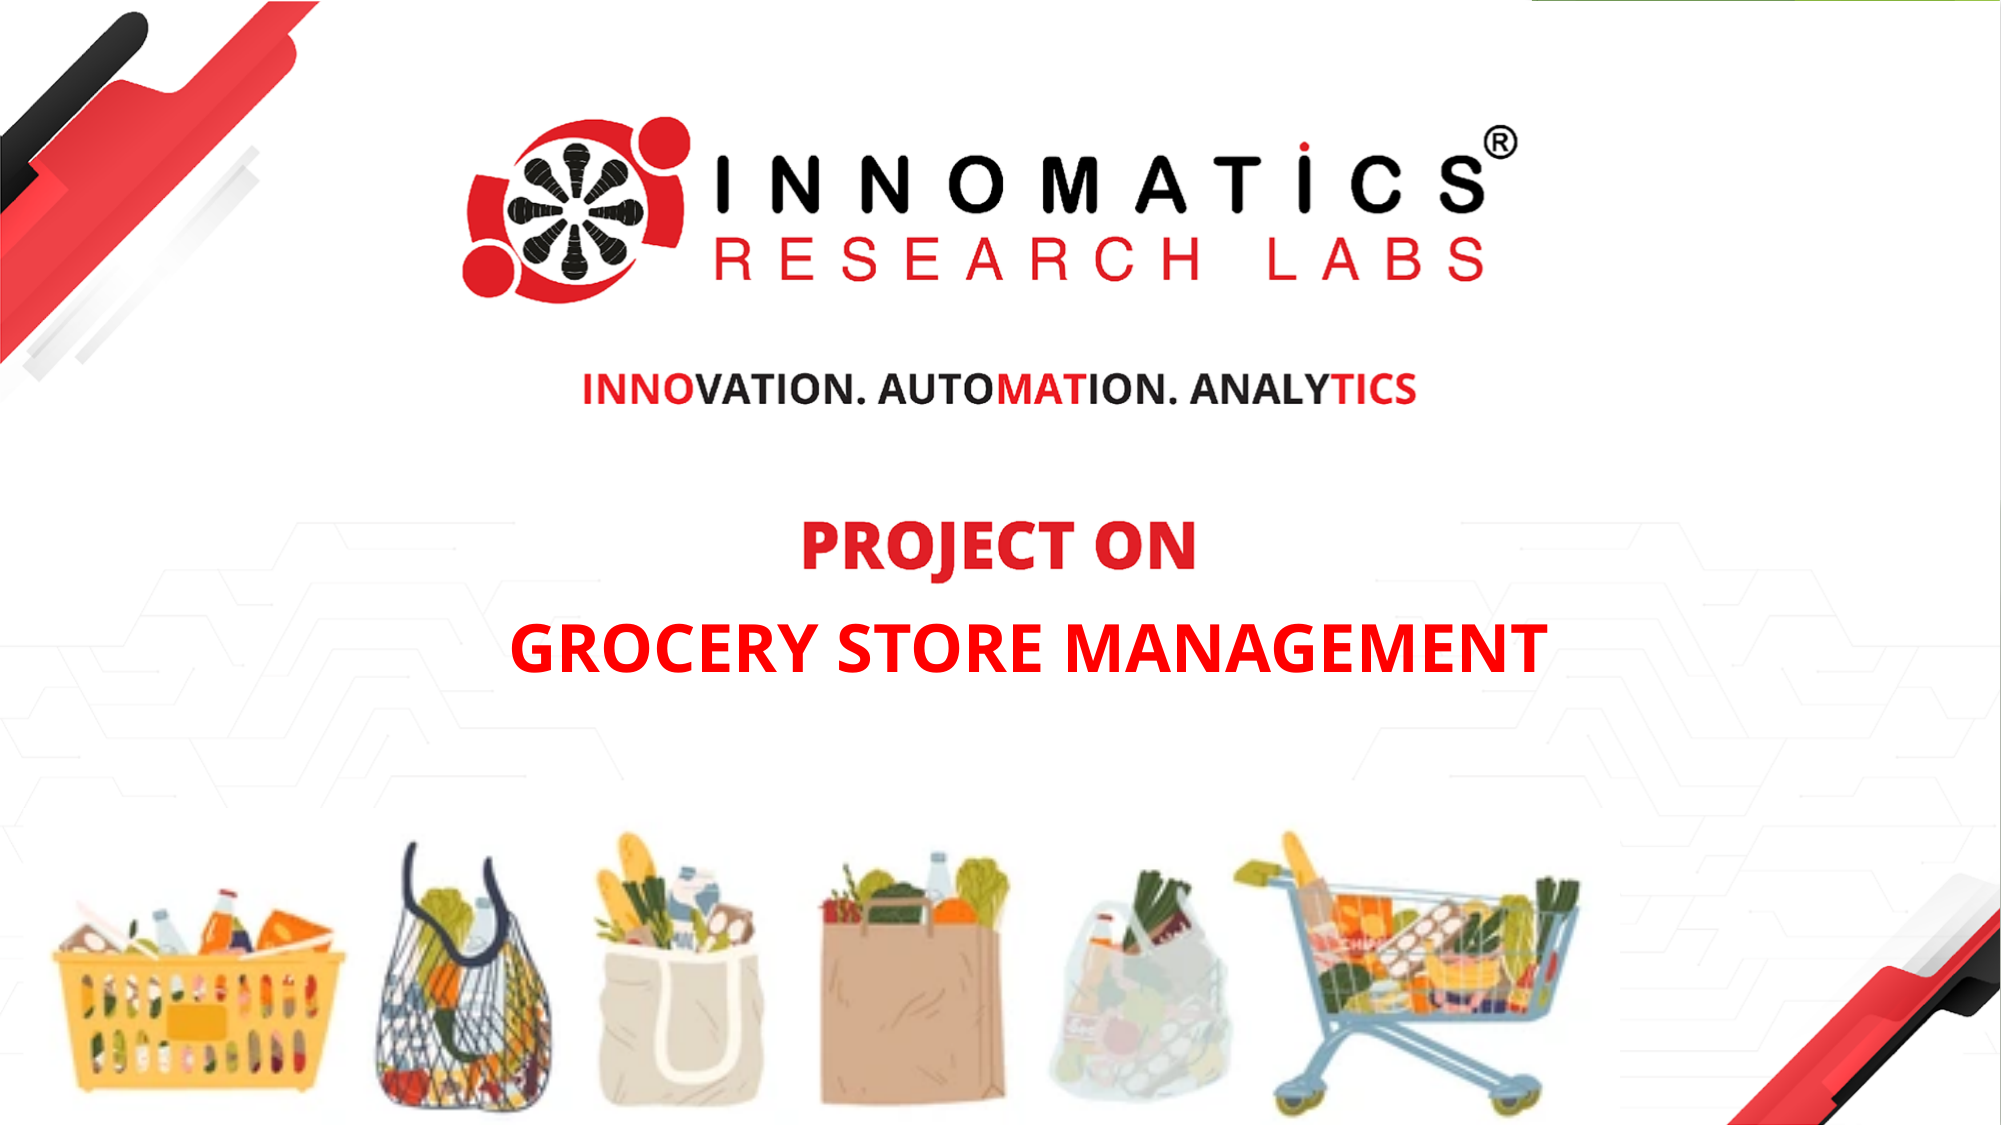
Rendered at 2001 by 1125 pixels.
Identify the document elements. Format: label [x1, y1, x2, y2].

picture [22, 807, 1621, 1125]
list [0, 1, 2000, 1125]
